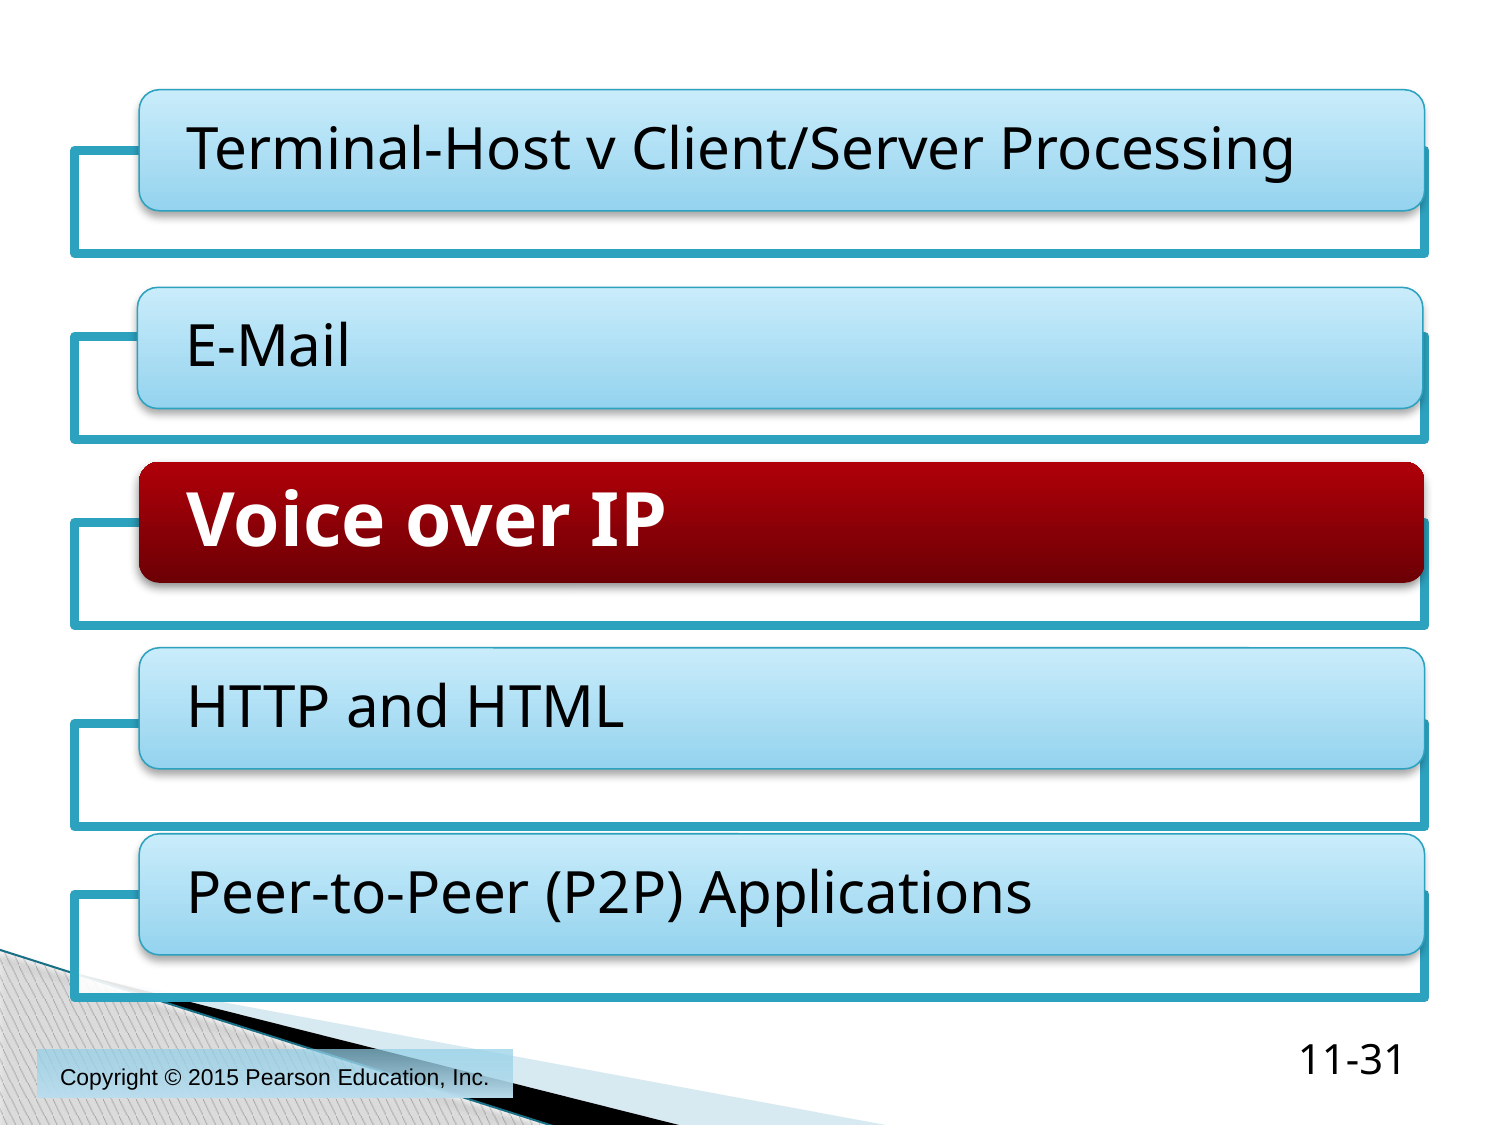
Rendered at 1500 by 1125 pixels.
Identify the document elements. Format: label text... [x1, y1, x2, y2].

slide_number 11-31 [1224, 1037, 1423, 1098]
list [74, 74, 1426, 1013]
footer Copyright © 2015 Pearson Education, Inc. [37, 1050, 513, 1098]
